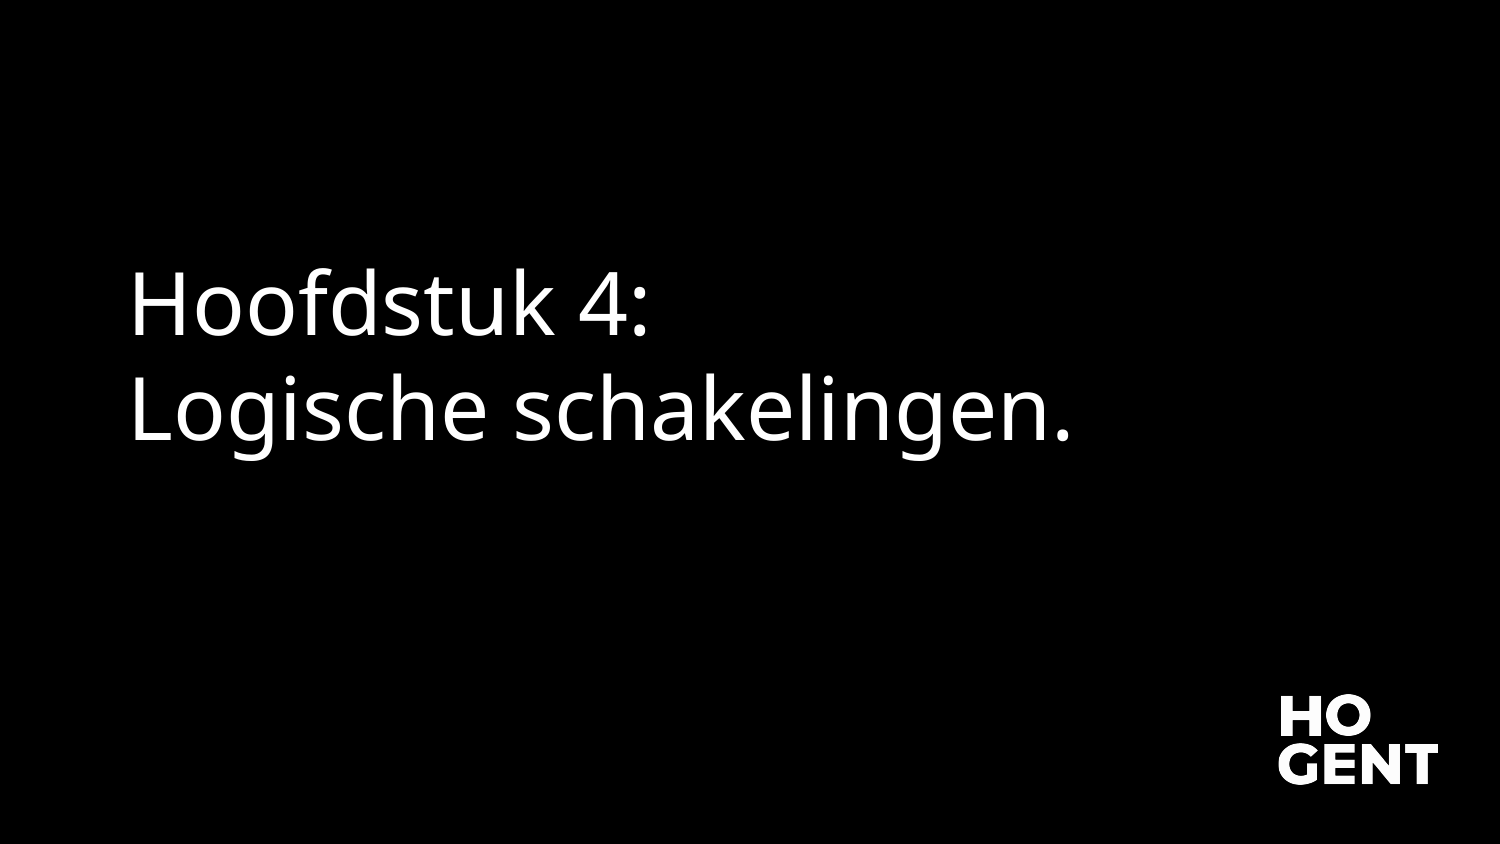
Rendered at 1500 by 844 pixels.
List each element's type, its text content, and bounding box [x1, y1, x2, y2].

title Hoofdstuk 4: Logische schakelingen. [112, 262, 1388, 443]
